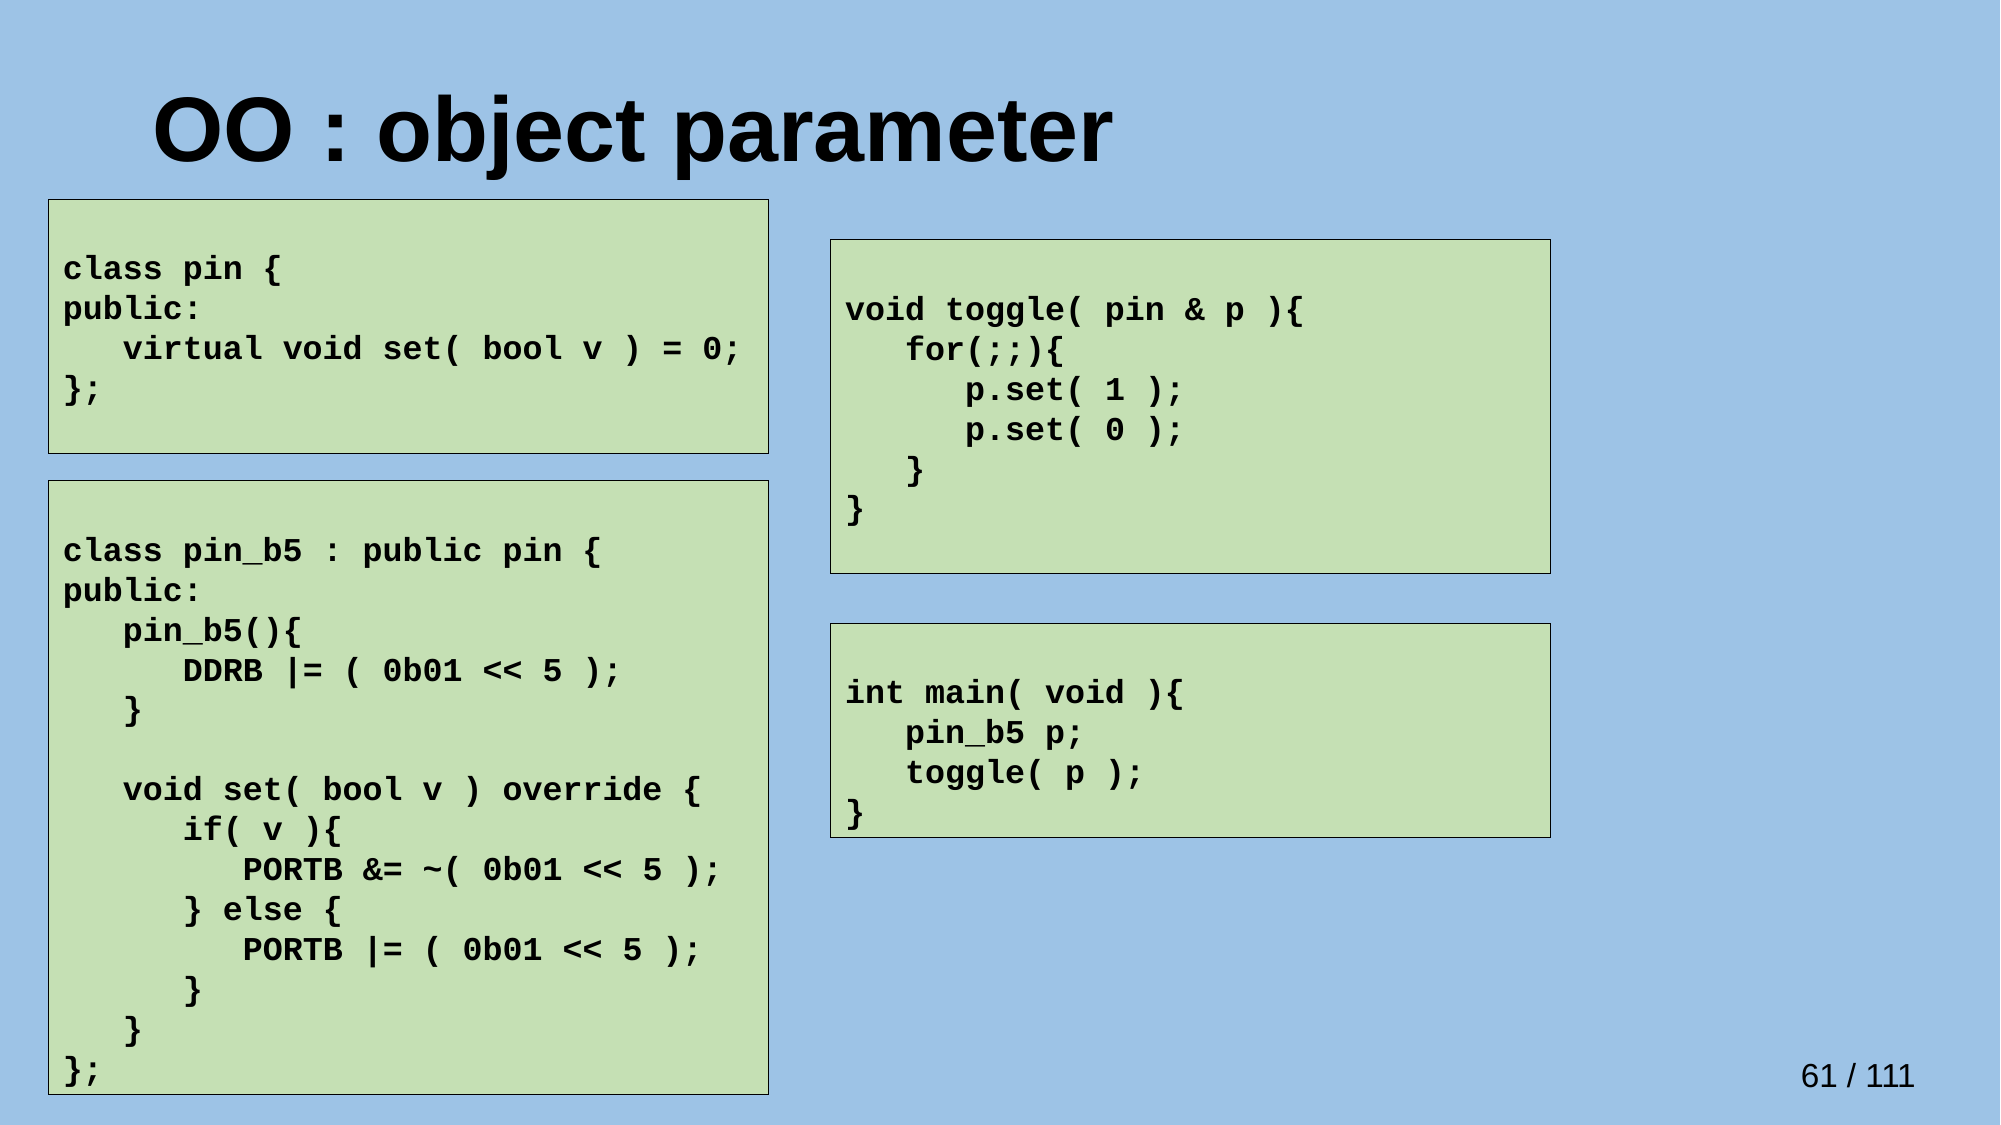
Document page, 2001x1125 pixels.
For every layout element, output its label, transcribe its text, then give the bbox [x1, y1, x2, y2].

text_box class pin_b5 : public pin { public: pin_b5(){ DDRB |= ( 0b01 << 5 ); } void set( bool v ) override { if( v ){ PORTB &= ~( 0b01 << 5 ); } else { PORTB |= ( 0b01 << 5 ); } } }; [48, 480, 769, 1095]
text_box class pin { public: virtual void set( bool v ) = 0; }; [48, 199, 769, 454]
title OO : object parameter [137, 23, 1863, 241]
text_box void toggle( pin & p ){ for(;;){ p.set( 1 ); p.set( 0 ); } } [830, 239, 1551, 574]
text_box int main( void ){ pin_b5 p; toggle( p ); } [830, 623, 1551, 838]
